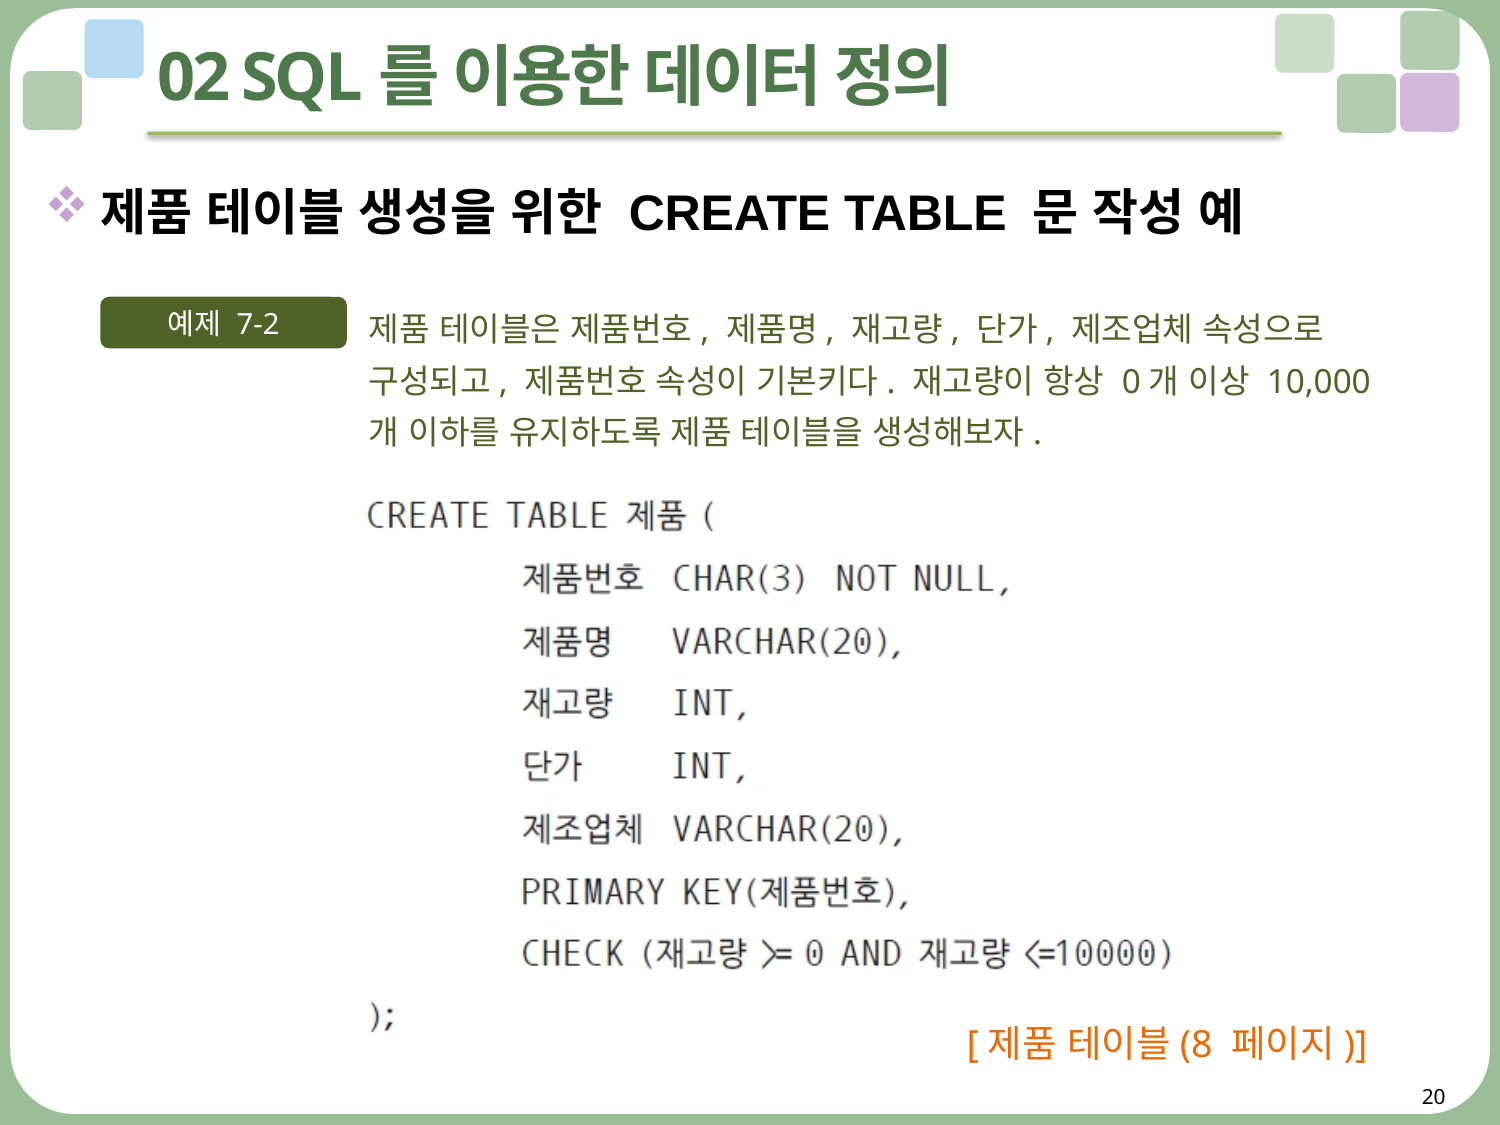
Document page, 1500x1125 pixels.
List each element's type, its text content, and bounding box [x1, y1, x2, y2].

text_box 제품 테이블 생성을 위한 CREATE TABLE 문 작성 예 [29, 172, 1459, 1083]
text_box [제품 테이블(8 페이지)] [1234, 1012, 1415, 1073]
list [351, 493, 1231, 1071]
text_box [100, 288, 1415, 462]
title 02 SQL를 이용한 데이터 정의 [142, 25, 1459, 123]
picture [0, 0, 1500, 1125]
